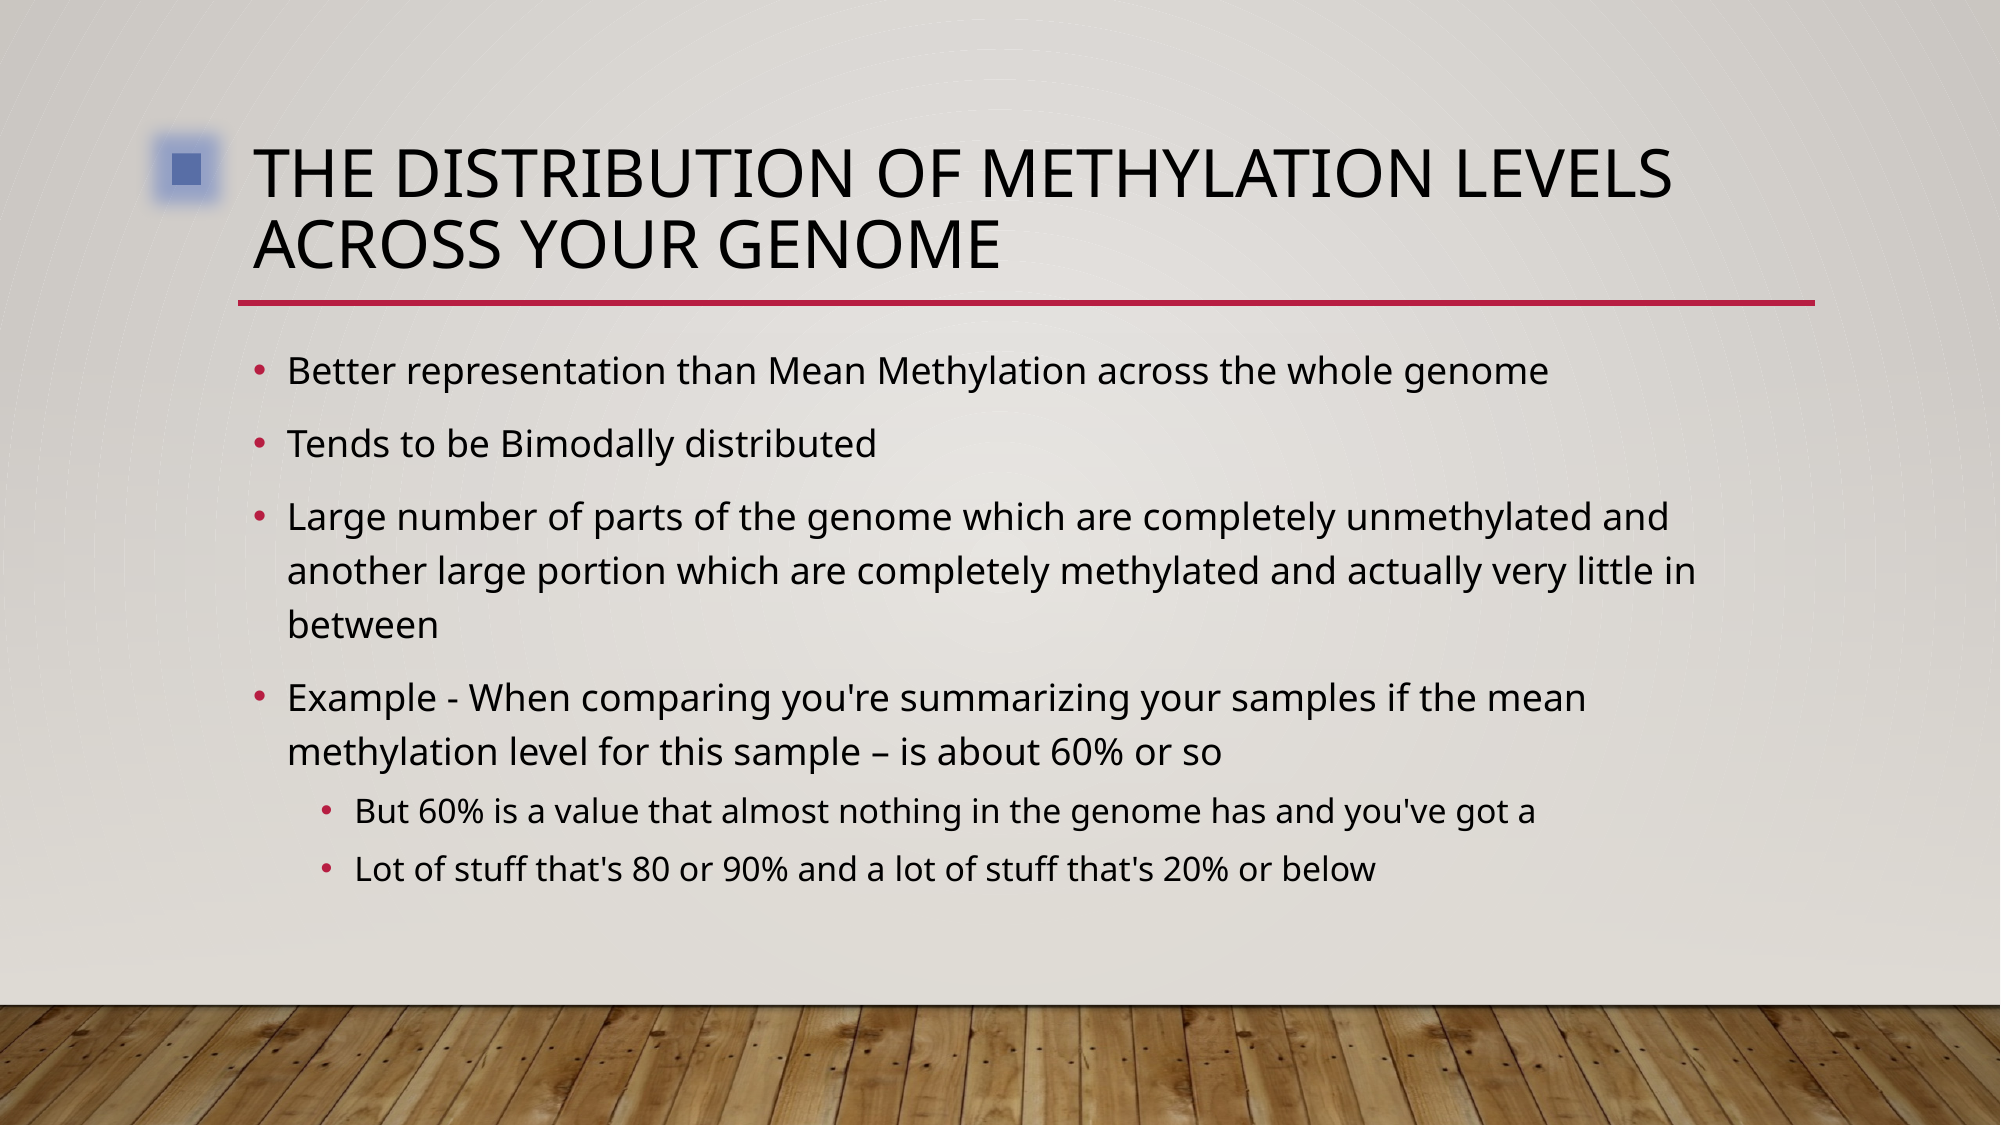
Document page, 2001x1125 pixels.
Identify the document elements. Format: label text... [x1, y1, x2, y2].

text_box [172, 153, 201, 185]
picture [0, 1005, 2000, 1125]
title The distribution of methylation levels across your genome [238, 131, 1814, 305]
list Better representation than Mean Methylation across the whole genome Tends to be Bimodally distributed Large number of parts of the genome which are completely unmethylated and another large portion which are completely methylated and actually very little in between Example - When comparing you're summarizing your samples if the mean methylation level for this sample – is about 60% or so But 60% is a value that almost nothing in the genome has and you've got a Lot of stuff that's 80 or 90% and a lot of stuff that's 20% or below [238, 330, 1814, 897]
